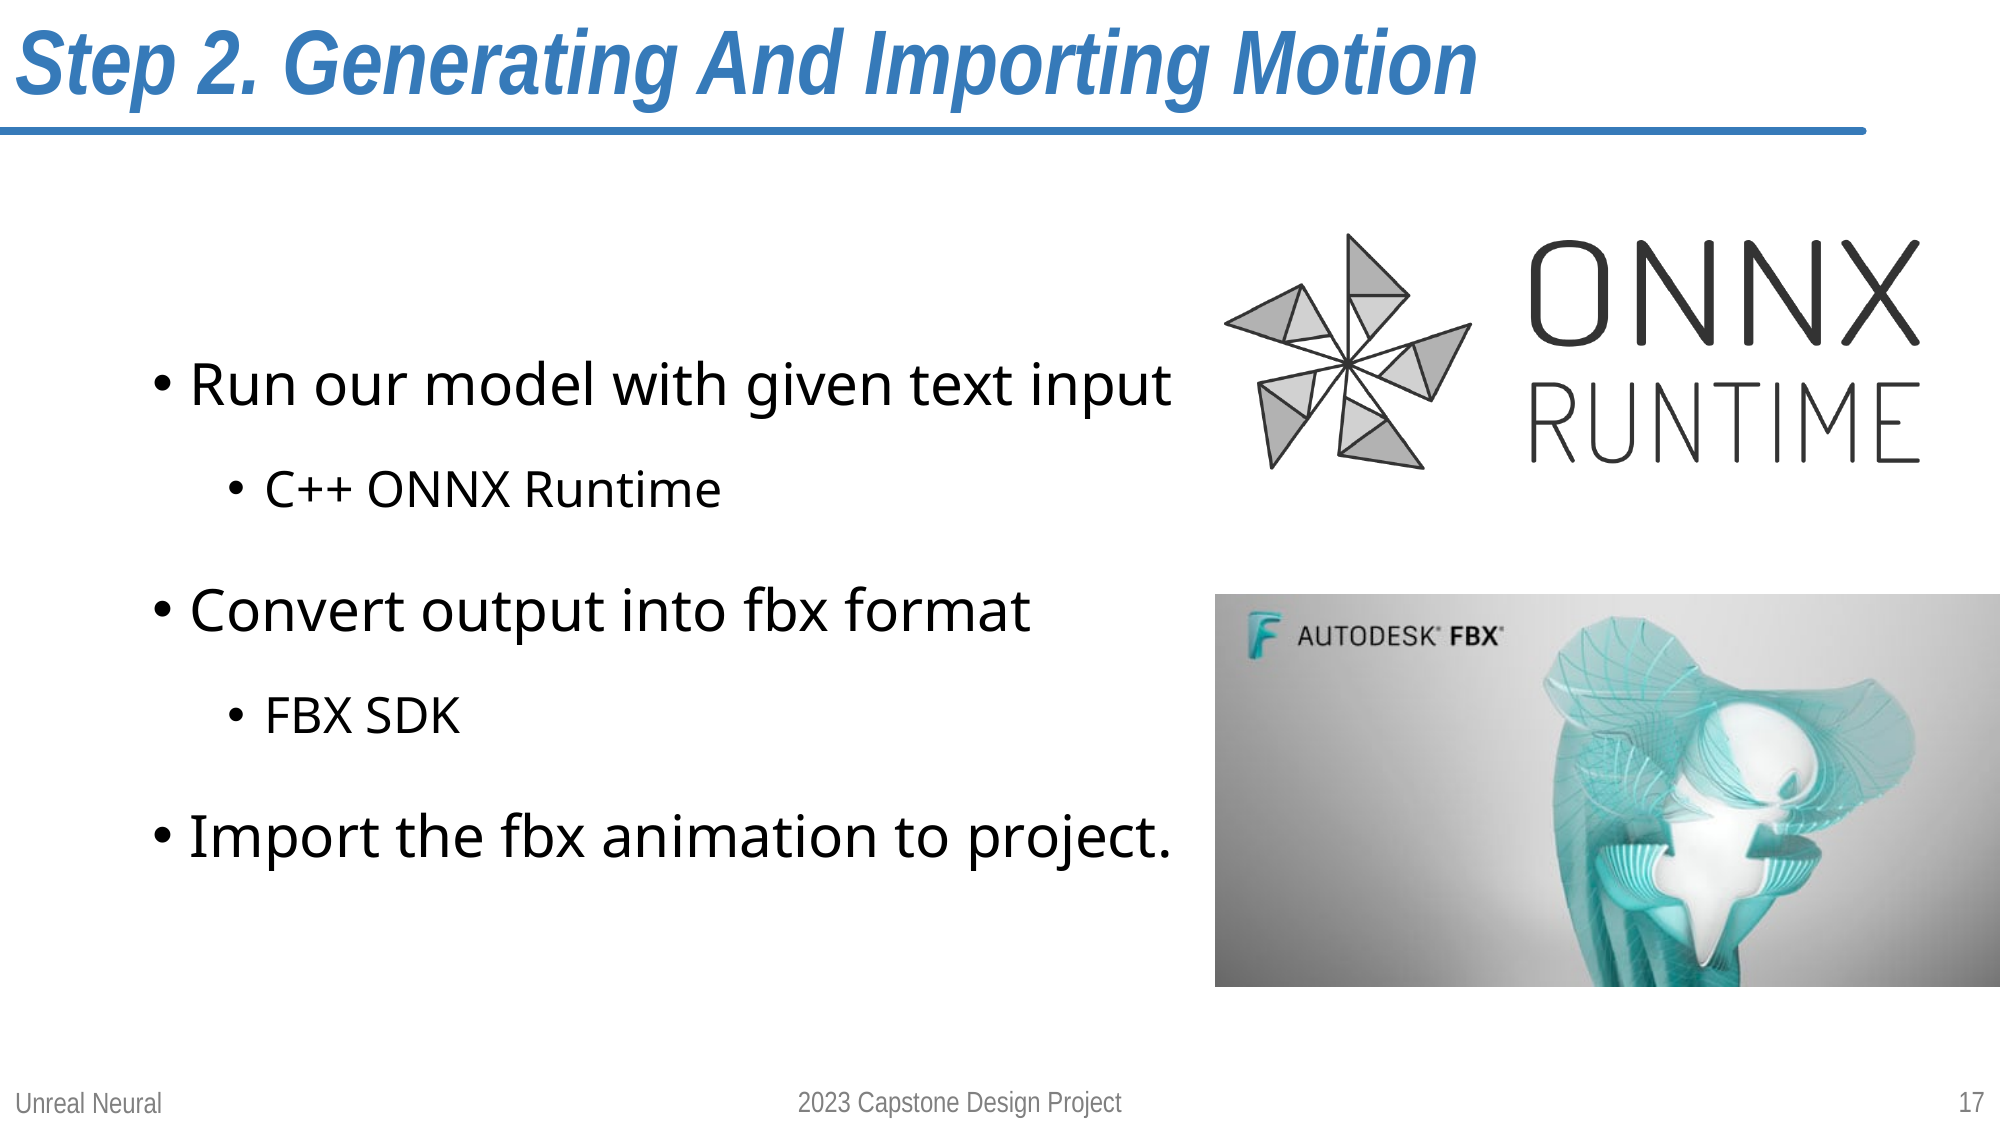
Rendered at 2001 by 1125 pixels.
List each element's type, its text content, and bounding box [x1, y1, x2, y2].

picture [1138, 146, 2000, 578]
list Run our model with given text input C++ ONNX Runtime Convert output into fbx format FBX SDK Import the fbx animation to project. [137, 305, 1863, 885]
picture [1215, 594, 2000, 987]
text_box Step 2. Generating And Importing Motion [0, 0, 2000, 130]
